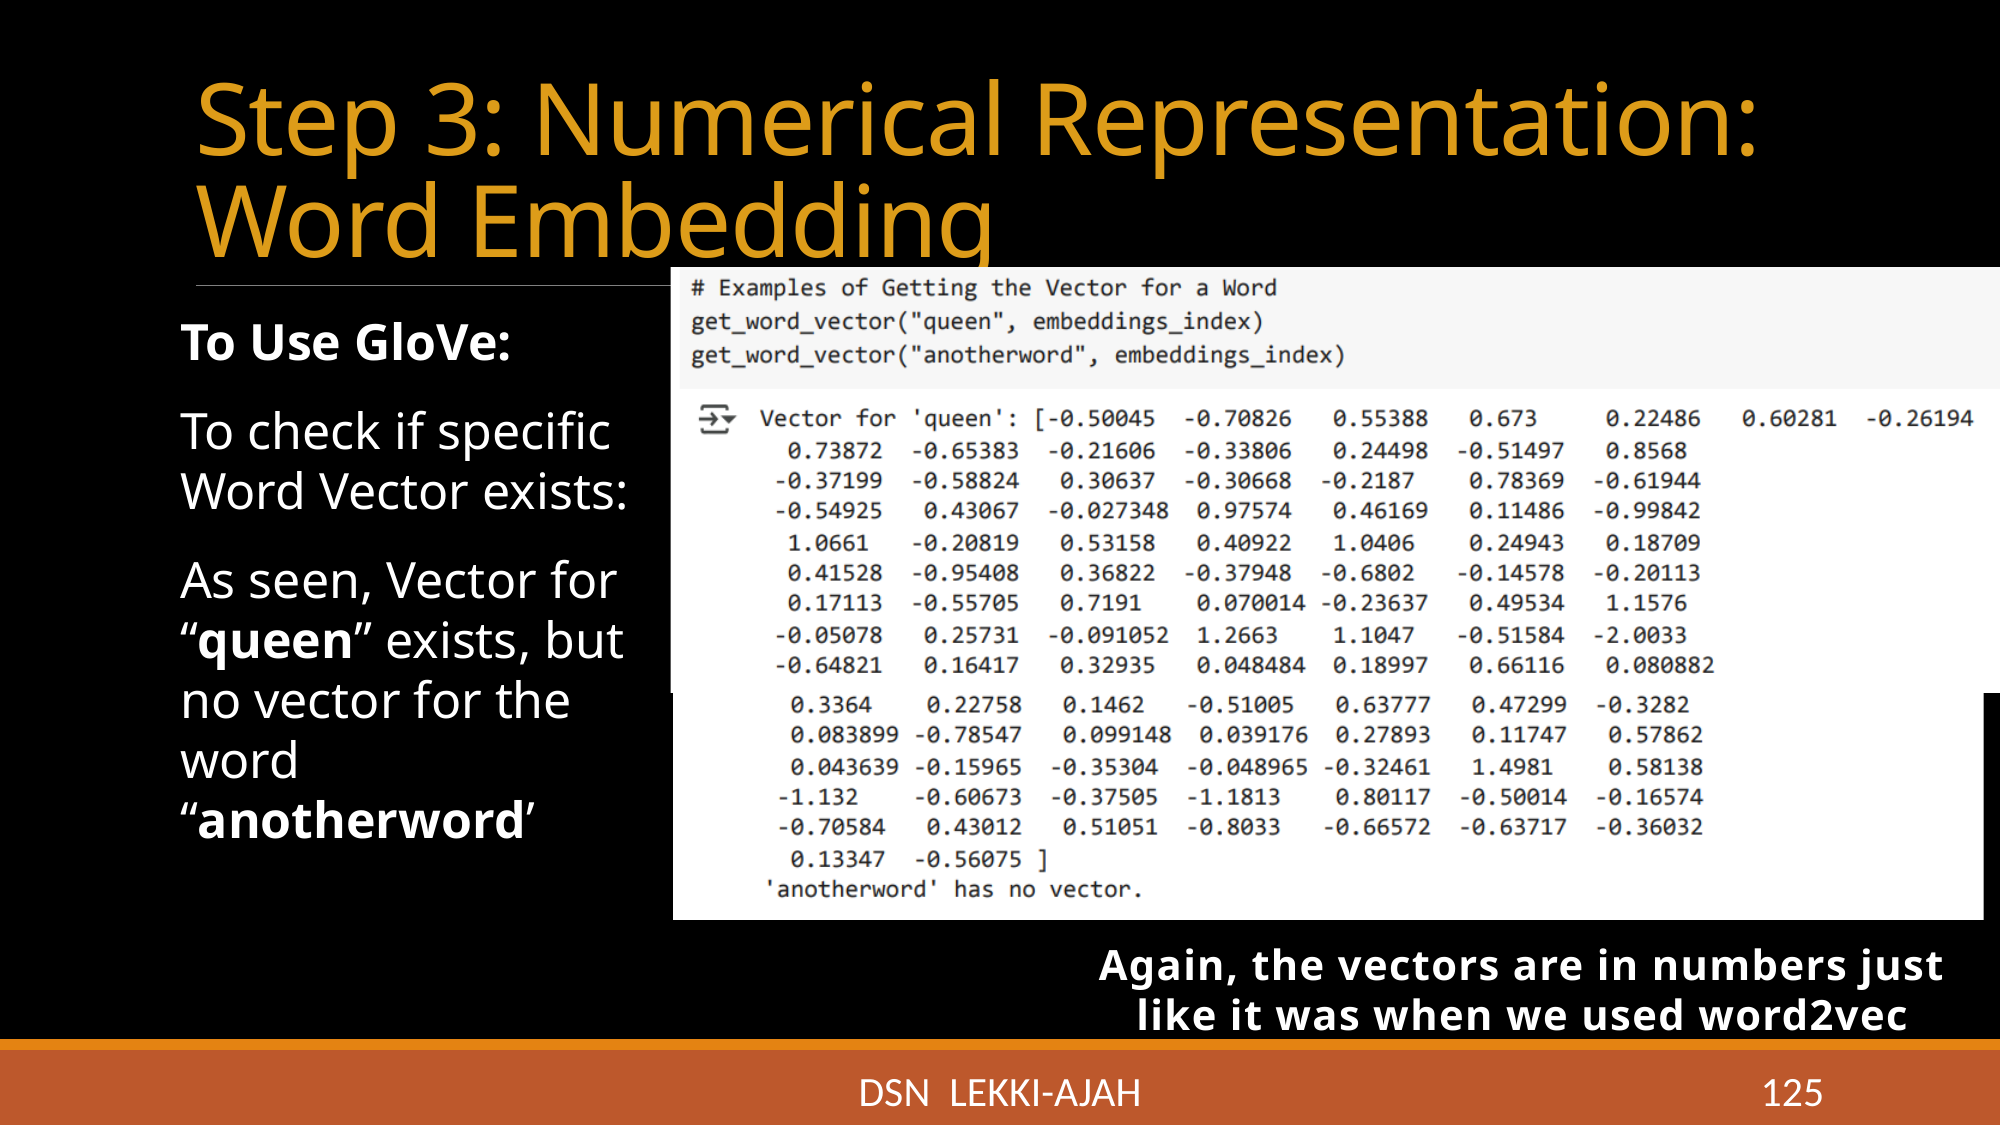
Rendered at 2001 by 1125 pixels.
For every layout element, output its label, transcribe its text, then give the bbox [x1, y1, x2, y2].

picture [670, 266, 2000, 920]
slide_number 125 [1624, 1059, 1840, 1120]
list To Use GloVe: To check if specific Word Vector exists: As seen, Vector for “queen” exists, but no vector for the word “anotherword’ [180, 302, 662, 1054]
title Step 3: Numerical Representation: Word Embedding [180, 47, 1830, 285]
footer DSN LEKKI-AJAH [604, 1059, 1396, 1120]
text_box [277, 919, 933, 1054]
text_box Again, the vectors are in numbers just like it was when we used word2vec [1063, 931, 1982, 1047]
